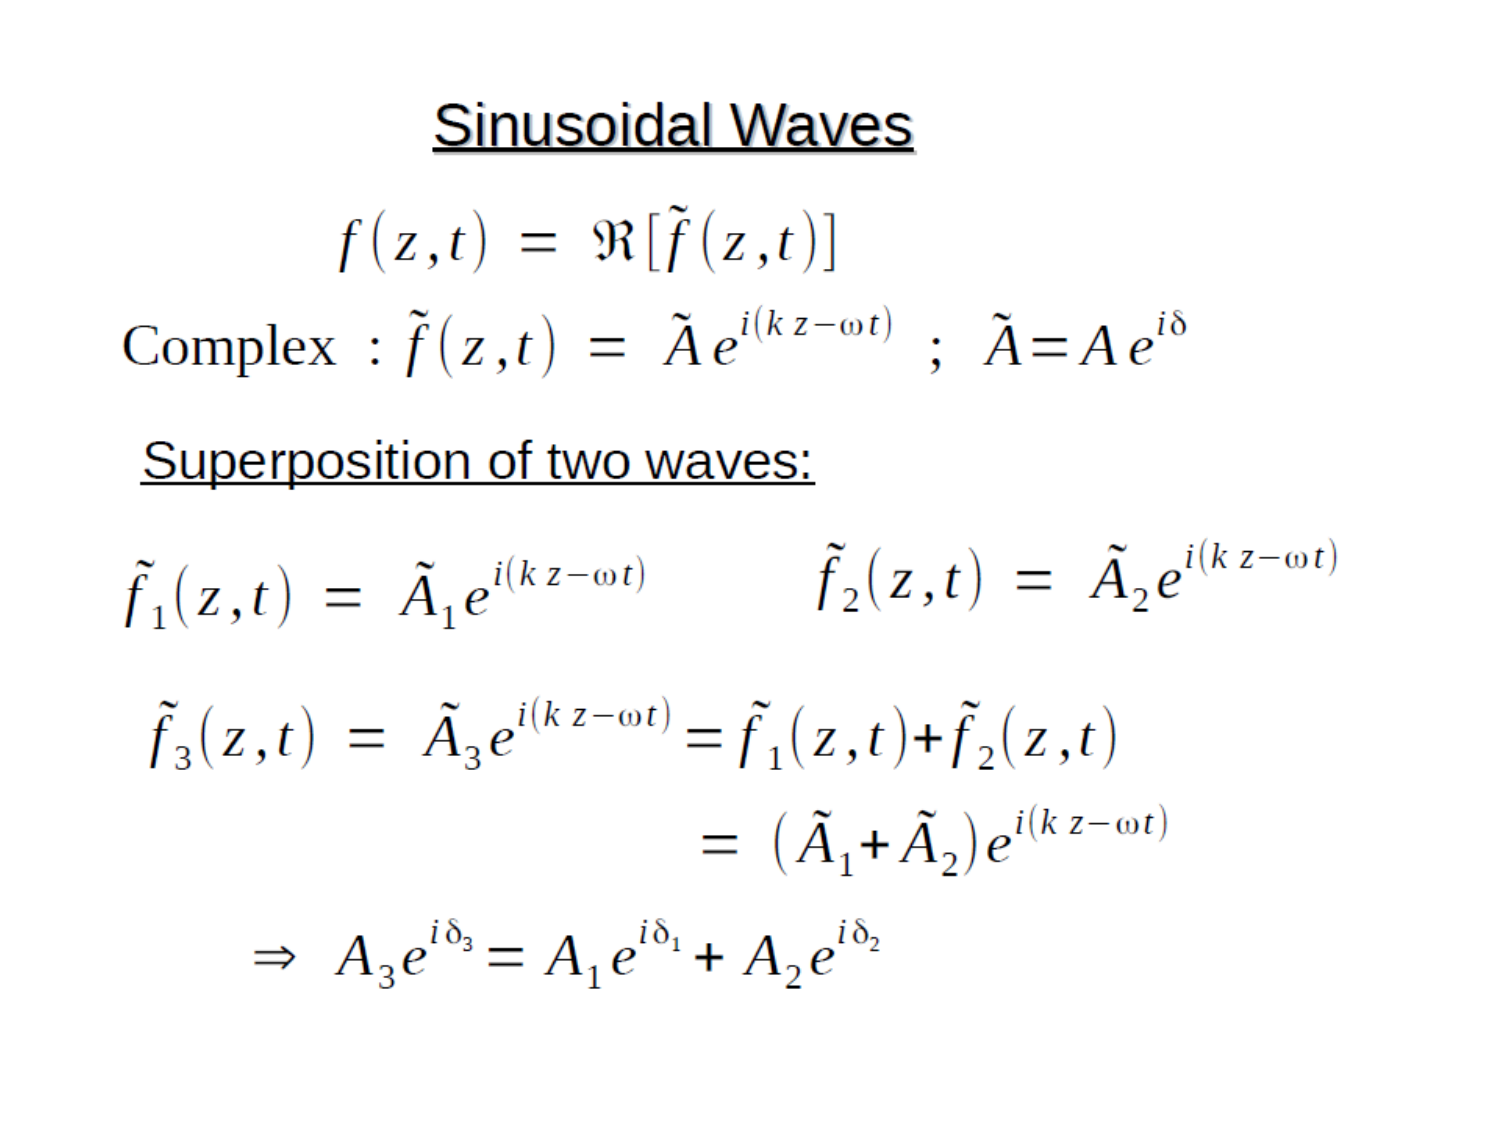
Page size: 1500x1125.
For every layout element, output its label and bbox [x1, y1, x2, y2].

picture [80, 60, 1419, 1065]
